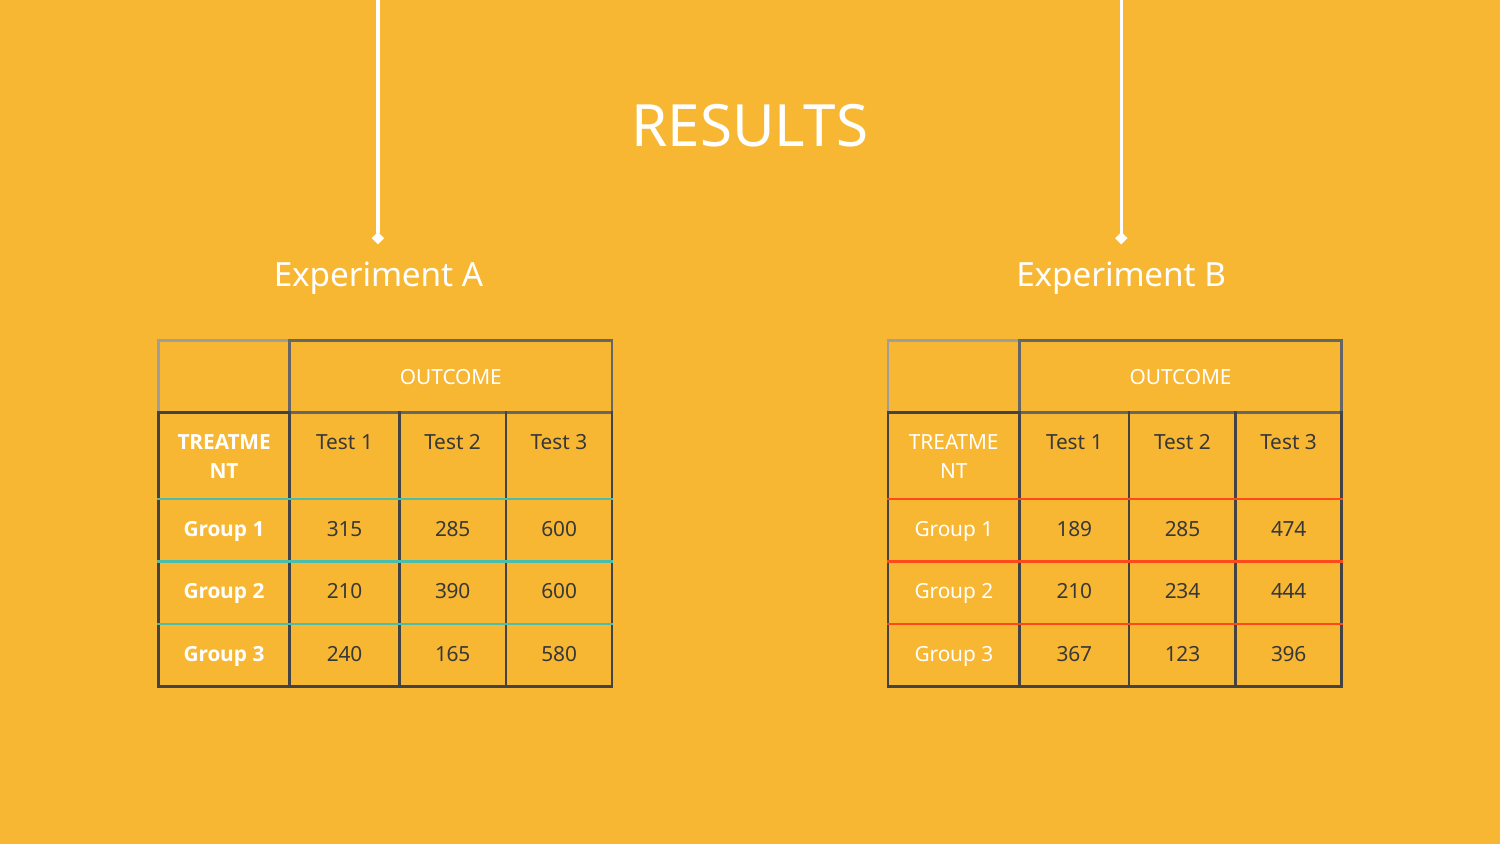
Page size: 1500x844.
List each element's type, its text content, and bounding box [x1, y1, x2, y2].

table_cell 189 [1021, 500, 1128, 560]
table_cell 390 [401, 563, 505, 623]
table_cell 396 [1237, 625, 1340, 685]
table_header [160, 342, 288, 411]
table_header OUTCOME [1021, 342, 1340, 411]
table_cell Group 2 [160, 563, 288, 623]
title RESULTS [502, 0, 998, 174]
table_cell TREATMENT [160, 414, 288, 498]
table_header [889, 342, 1018, 411]
table_cell TREATMENT [889, 414, 1018, 498]
table_cell 580 [507, 625, 611, 685]
table_cell 474 [1237, 500, 1340, 560]
table_cell Group 1 [889, 500, 1018, 560]
table_cell Test 3 [1237, 414, 1340, 498]
table_cell Group 1 [160, 500, 288, 560]
table_cell Test 3 [507, 414, 611, 498]
table_cell 210 [291, 563, 398, 623]
title Experiment A [190, 237, 567, 301]
table_cell Test 2 [401, 414, 505, 498]
table_cell 444 [1237, 563, 1340, 623]
table_cell Group 3 [160, 625, 288, 685]
table_cell Group 3 [889, 625, 1018, 685]
table_cell 123 [1130, 625, 1234, 685]
table_cell 367 [1021, 625, 1128, 685]
table_cell 210 [1021, 563, 1128, 623]
title Experiment B [933, 237, 1310, 301]
table_cell Test 2 [1130, 414, 1234, 498]
table_cell 315 [291, 500, 398, 560]
table_cell 285 [401, 500, 505, 560]
table_cell Group 2 [889, 563, 1018, 623]
table_cell Test 1 [291, 414, 398, 498]
table_cell 600 [507, 500, 611, 560]
table_cell 165 [401, 625, 505, 685]
table_cell 600 [507, 563, 611, 623]
table_cell Test 1 [1021, 414, 1128, 498]
table_cell 285 [1130, 500, 1234, 560]
table_cell 234 [1130, 563, 1234, 623]
table_cell 240 [291, 625, 398, 685]
table_header OUTCOME [291, 342, 611, 411]
